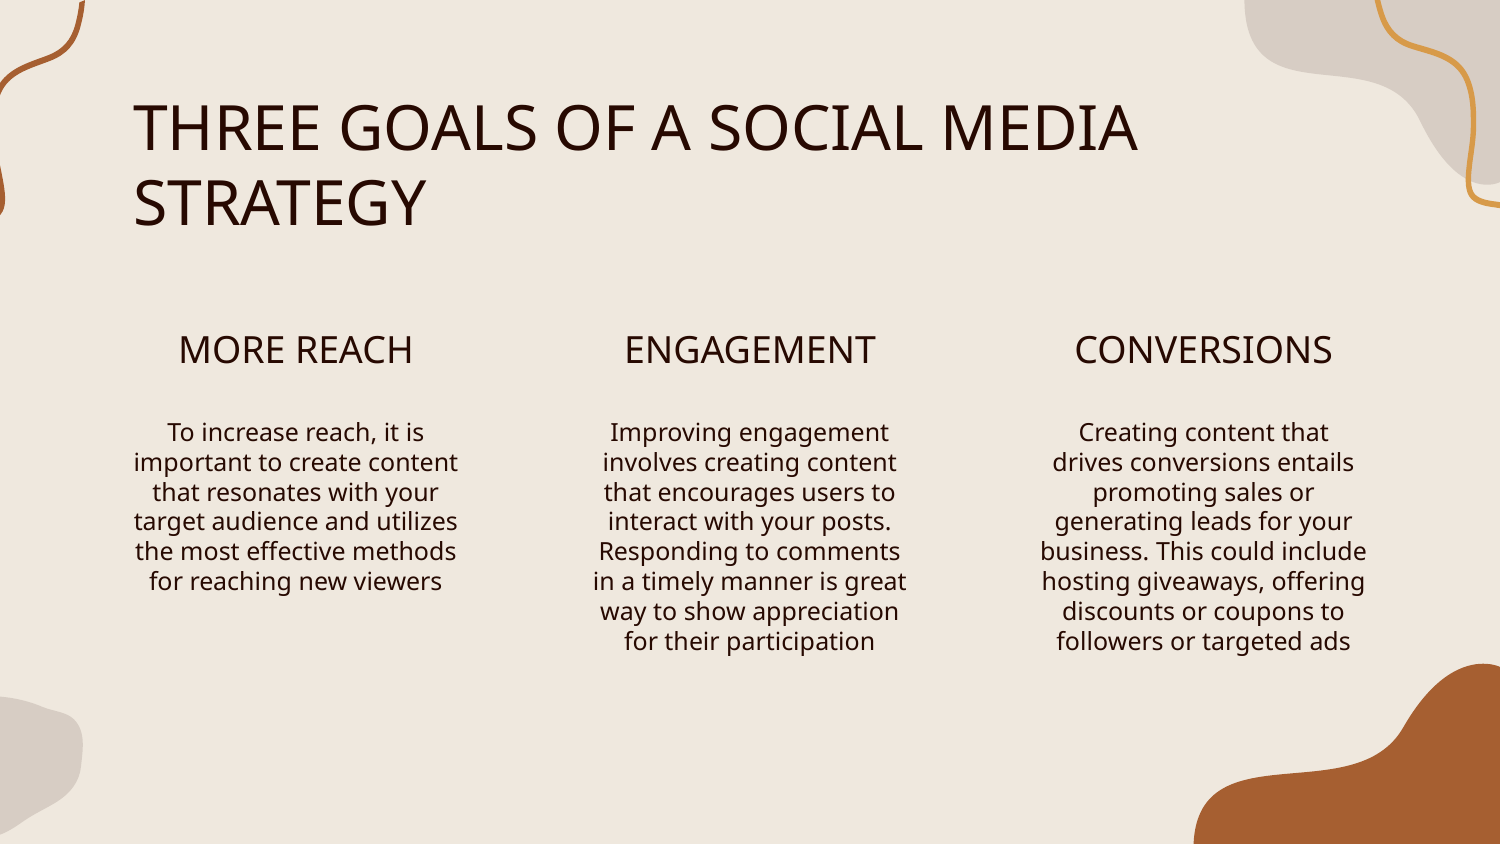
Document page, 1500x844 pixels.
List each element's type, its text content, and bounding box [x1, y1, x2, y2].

subtitle Creating content that drives conversions entails promoting sales or generating leads for your business. This could include hosting giveaways, offering discounts or coupons to followers or targeted ads [1025, 401, 1383, 649]
subtitle CONVERSIONS [1025, 317, 1383, 387]
subtitle Improving engagement involves creating content that encourages users to interact with your posts. Responding to comments in a timely manner is great way to show appreciation for their participation [571, 401, 929, 649]
subtitle MORE REACH [117, 317, 475, 387]
subtitle ENGAGEMENT [571, 317, 929, 387]
title THREE GOALS OF A SOCIAL MEDIA STRATEGY [118, 72, 1382, 250]
subtitle To increase reach, it is important to create content that resonates with your target audience and utilizes the most effective methods for reaching new viewers [117, 401, 475, 649]
